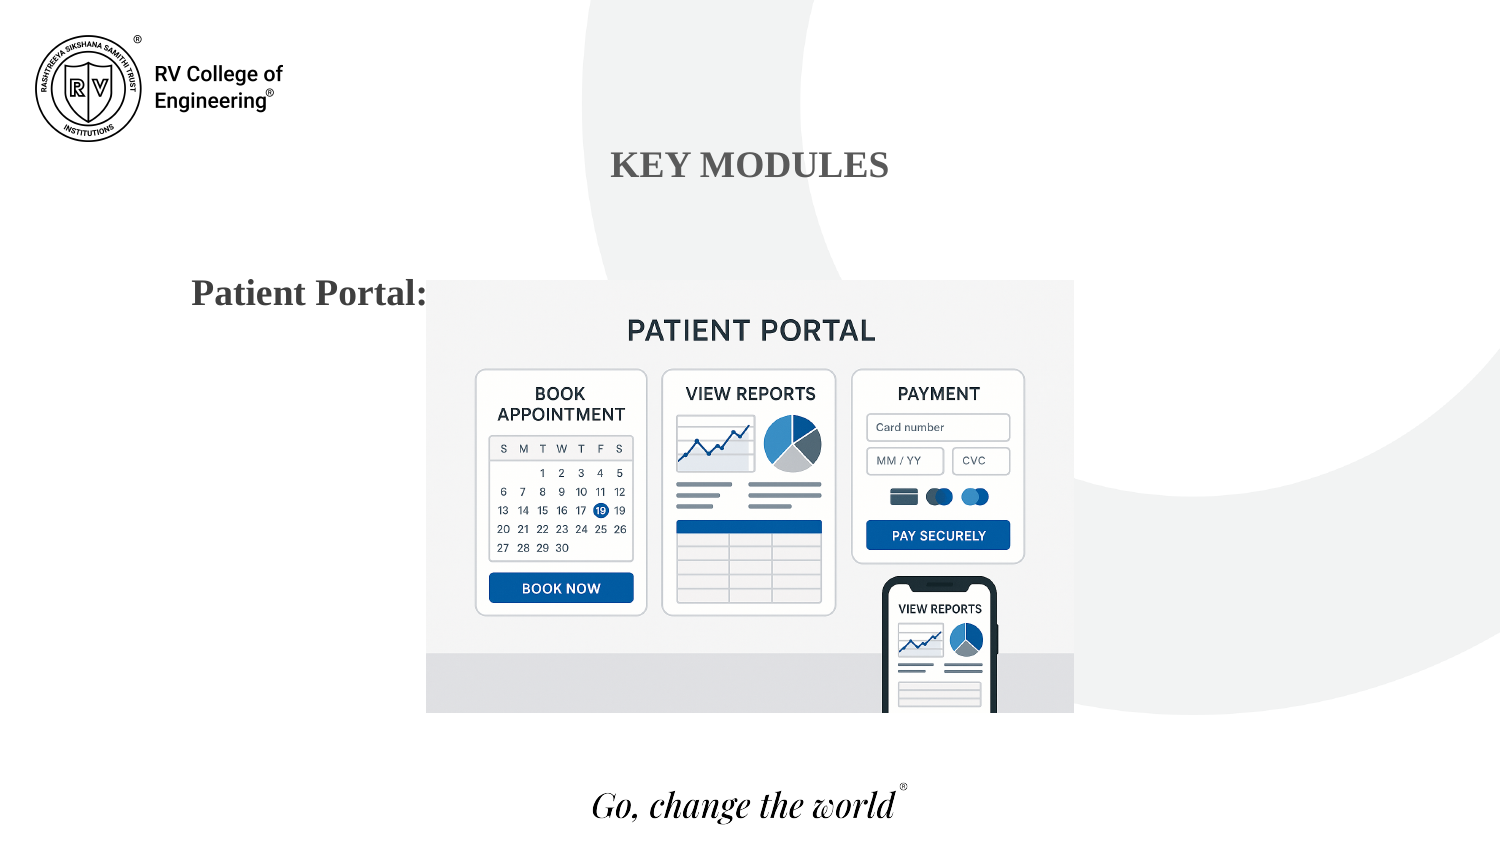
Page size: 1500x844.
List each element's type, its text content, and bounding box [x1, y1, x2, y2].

picture [0, 0, 1500, 844]
text_box KEY MODULES [176, 146, 1324, 224]
text_box Patient Portal: [176, 230, 1324, 763]
